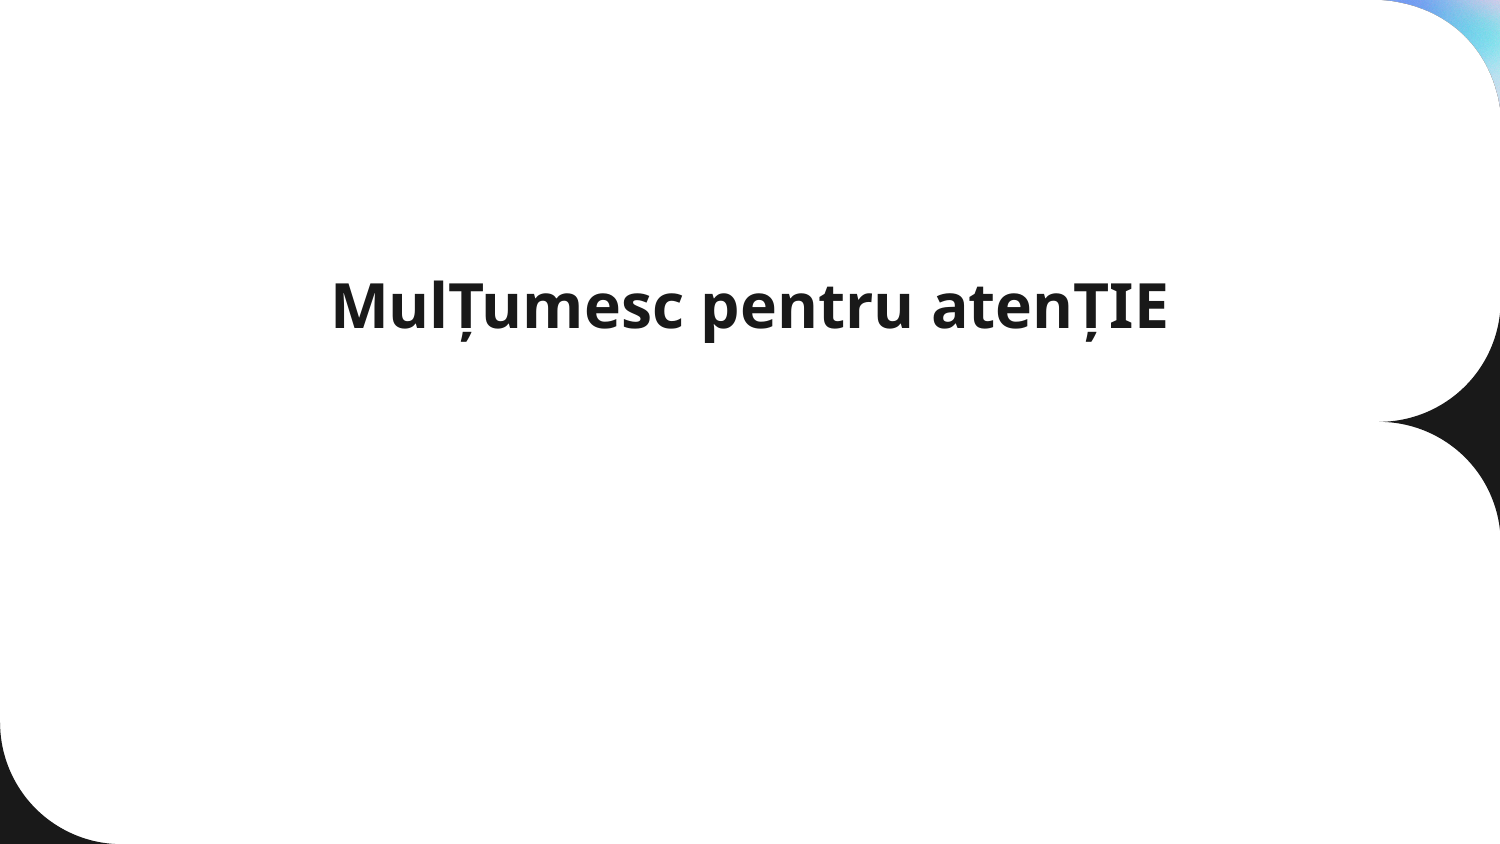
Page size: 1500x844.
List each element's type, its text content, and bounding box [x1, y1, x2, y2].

title MulȚumesc pentru atenȚIE [118, 250, 1382, 647]
picture [1315, 0, 1500, 132]
